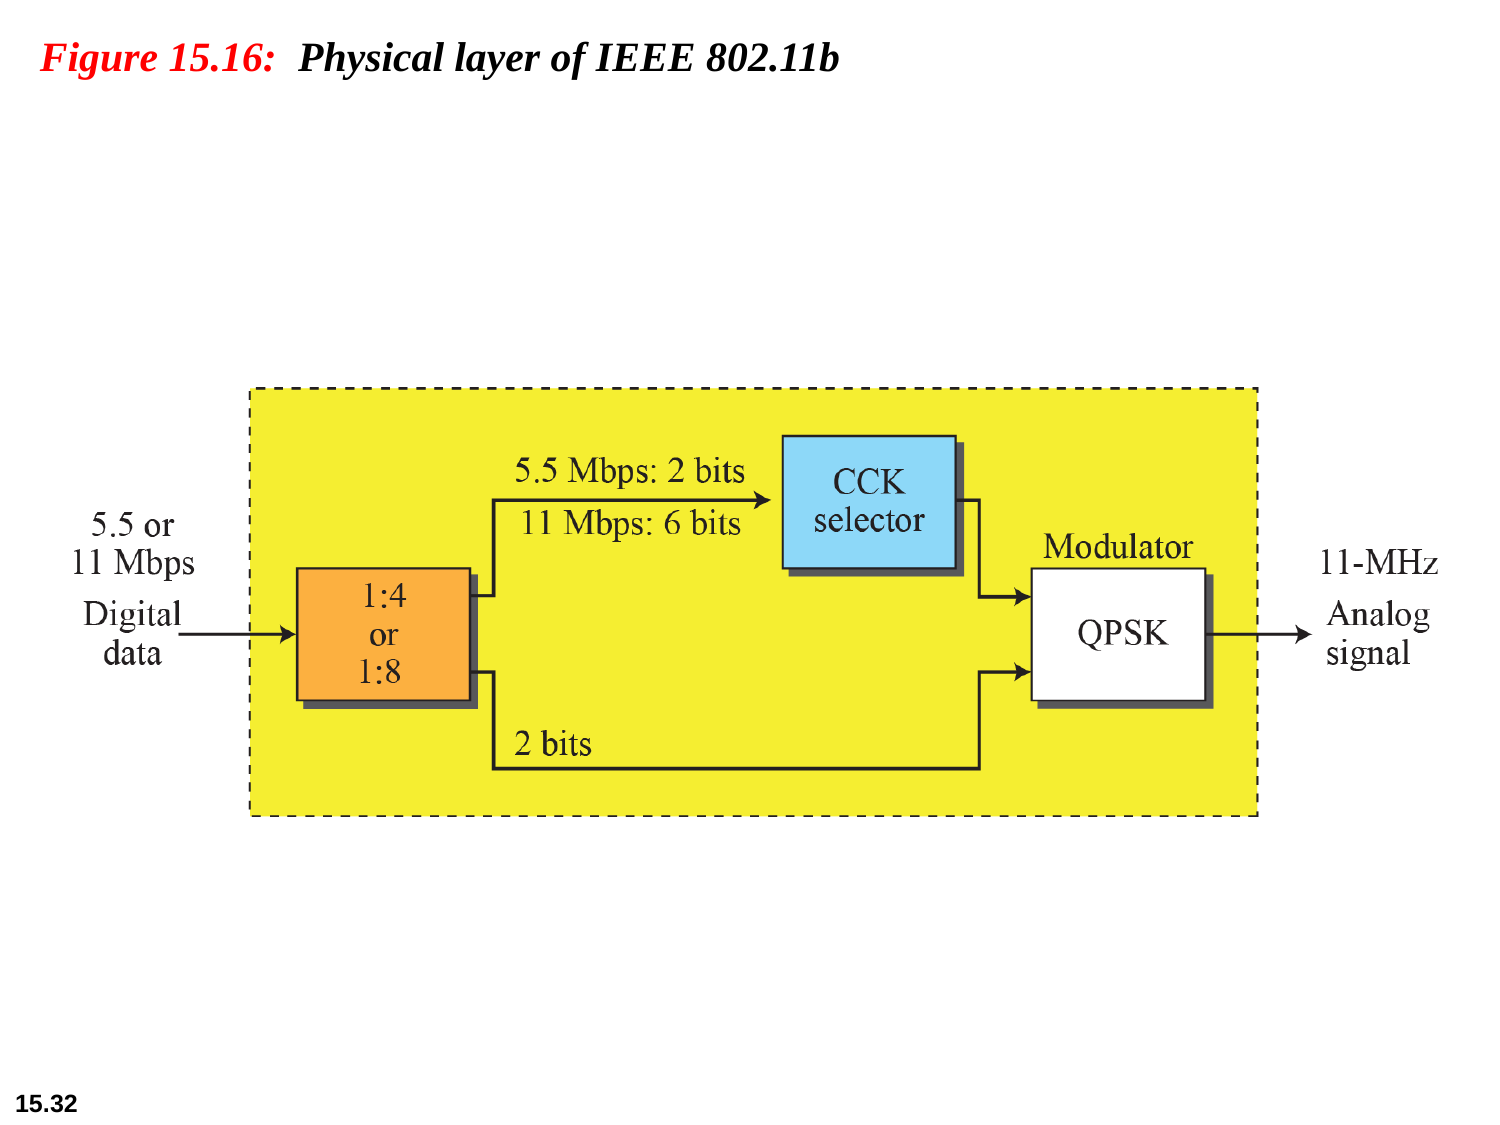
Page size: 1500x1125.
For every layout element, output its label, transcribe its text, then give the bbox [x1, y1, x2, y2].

text_box Figure 15.16: Physical layer of IEEE 802.11b [24, 22, 1363, 87]
picture [69, 387, 1438, 817]
text_box 15.32 [0, 1049, 313, 1125]
